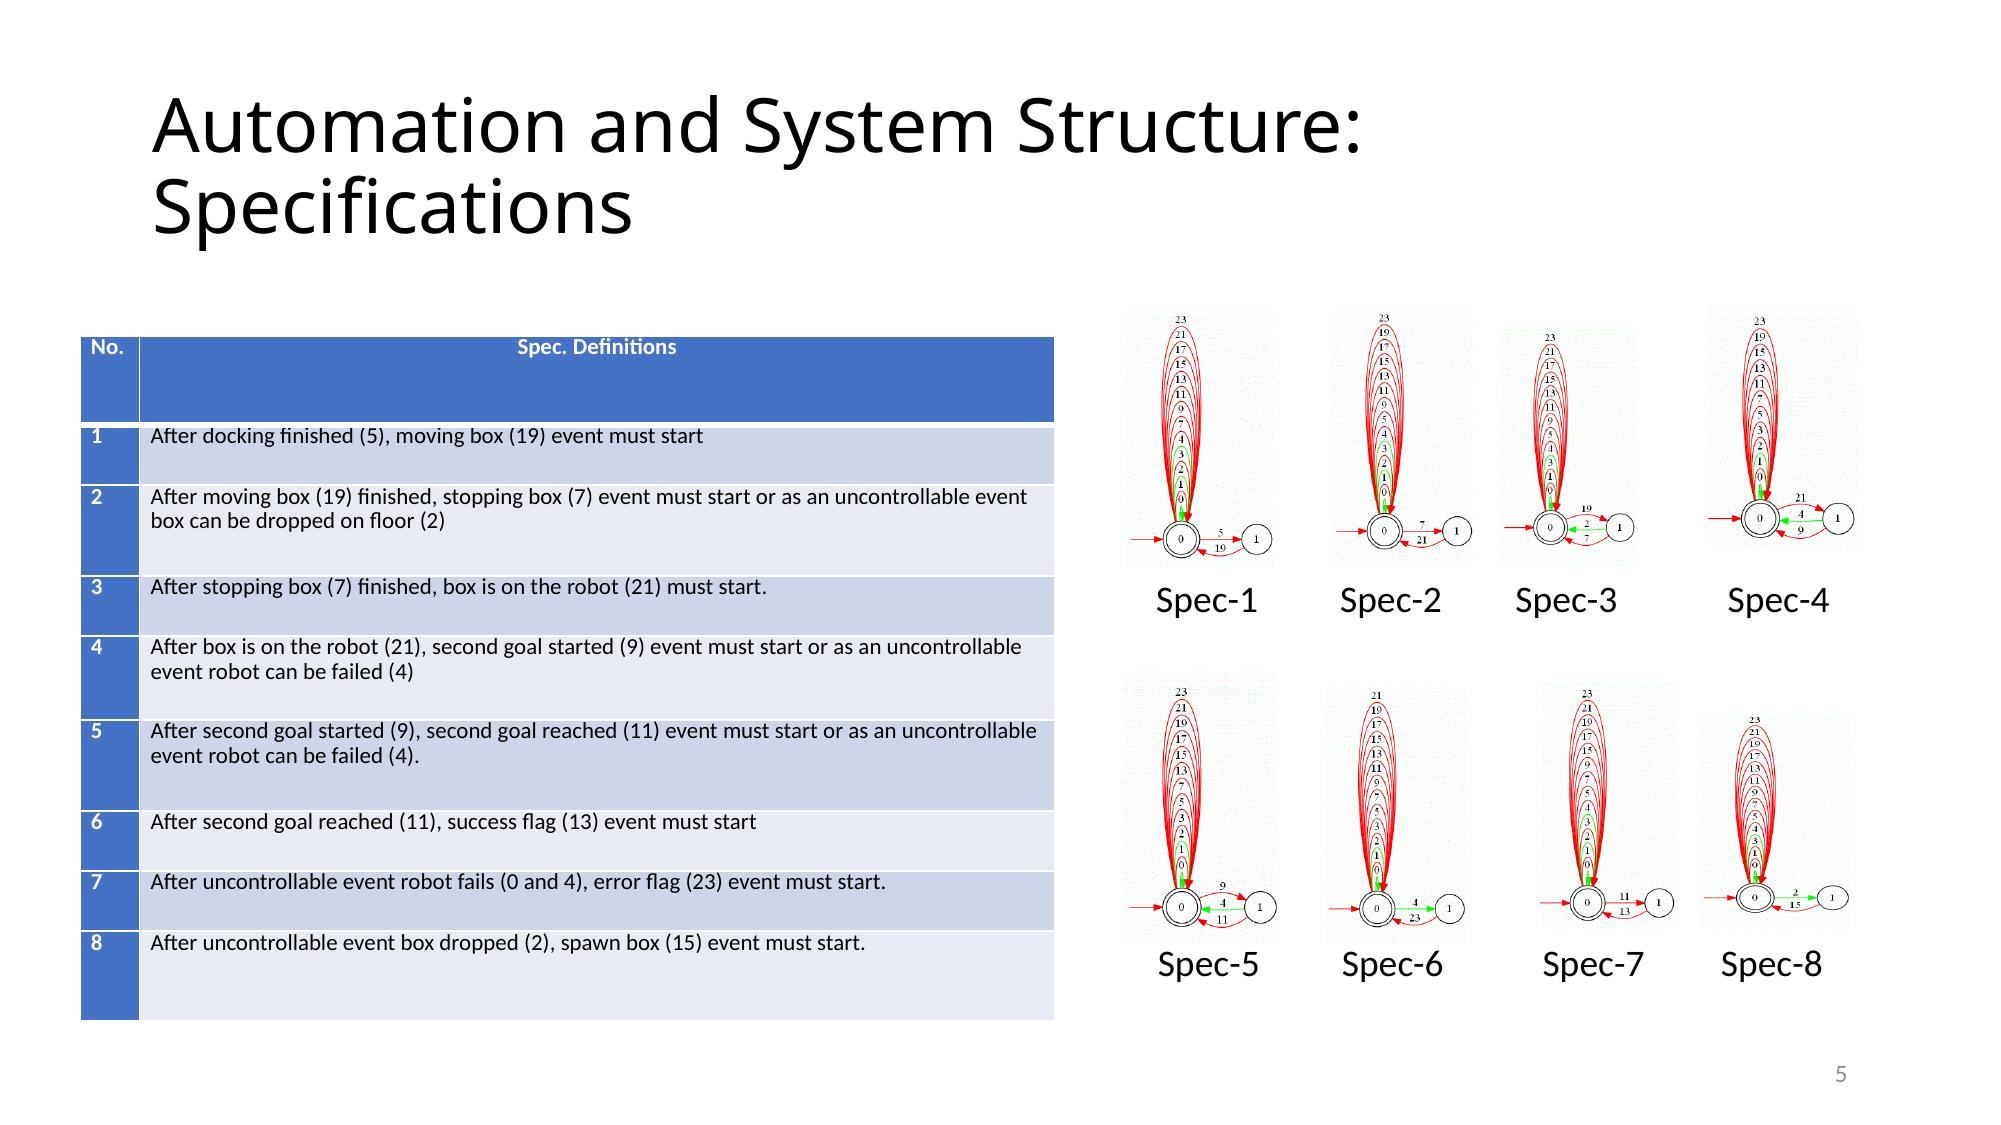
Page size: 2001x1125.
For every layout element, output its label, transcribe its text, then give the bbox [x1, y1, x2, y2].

table_cell 2 [81, 486, 139, 575]
title Automation and System Structure: Specifications [137, 59, 1863, 278]
text_box Spec-5 Spec-6 Spec-7 Spec-8 [1143, 931, 2000, 992]
picture [1329, 308, 1474, 568]
picture [1699, 711, 1854, 930]
table_cell After stopping box (7) finished, box is on the robot (21) must start. [140, 577, 1054, 635]
table_cell After docking finished (5), moving box (19) event must start [140, 428, 1054, 484]
table_header Spec. Definitions [140, 337, 1054, 422]
picture [1323, 682, 1469, 944]
table_cell After box is on the robot (21), second goal started (9) event must start or as an uncontrollable event robot can be failed (4) [140, 637, 1054, 719]
picture [1540, 681, 1683, 930]
slide_number 5 [1412, 1042, 1863, 1103]
table_cell After moving box (19) finished, stopping box (7) event must start or as an uncontrollable event box can be dropped on floor (2) [140, 486, 1054, 575]
table_cell 8 [81, 932, 139, 1020]
table_cell 4 [81, 637, 139, 719]
table_cell 6 [81, 812, 139, 870]
picture [1120, 666, 1278, 944]
table_cell 7 [81, 872, 139, 930]
picture [1124, 308, 1275, 568]
table_cell 5 [81, 721, 139, 810]
table_cell After second goal reached (11), success flag (13) event must start [140, 812, 1054, 870]
table_header No. [81, 337, 139, 422]
table_cell After uncontrollable event box dropped (2), spawn box (15) event must start. [140, 932, 1054, 1020]
text_box Spec-1 Spec-2 Spec-3 Spec-4 [1141, 567, 1914, 673]
table_cell 1 [81, 428, 139, 484]
table_cell 3 [81, 577, 139, 635]
table_cell After second goal started (9), second goal reached (11) event must start or as an uncontrollable event robot can be failed (4). [140, 721, 1054, 810]
table_cell After uncontrollable event robot fails (0 and 4), error flag (23) event must start. [140, 872, 1054, 930]
picture [1499, 327, 1638, 568]
picture [1707, 308, 1863, 549]
